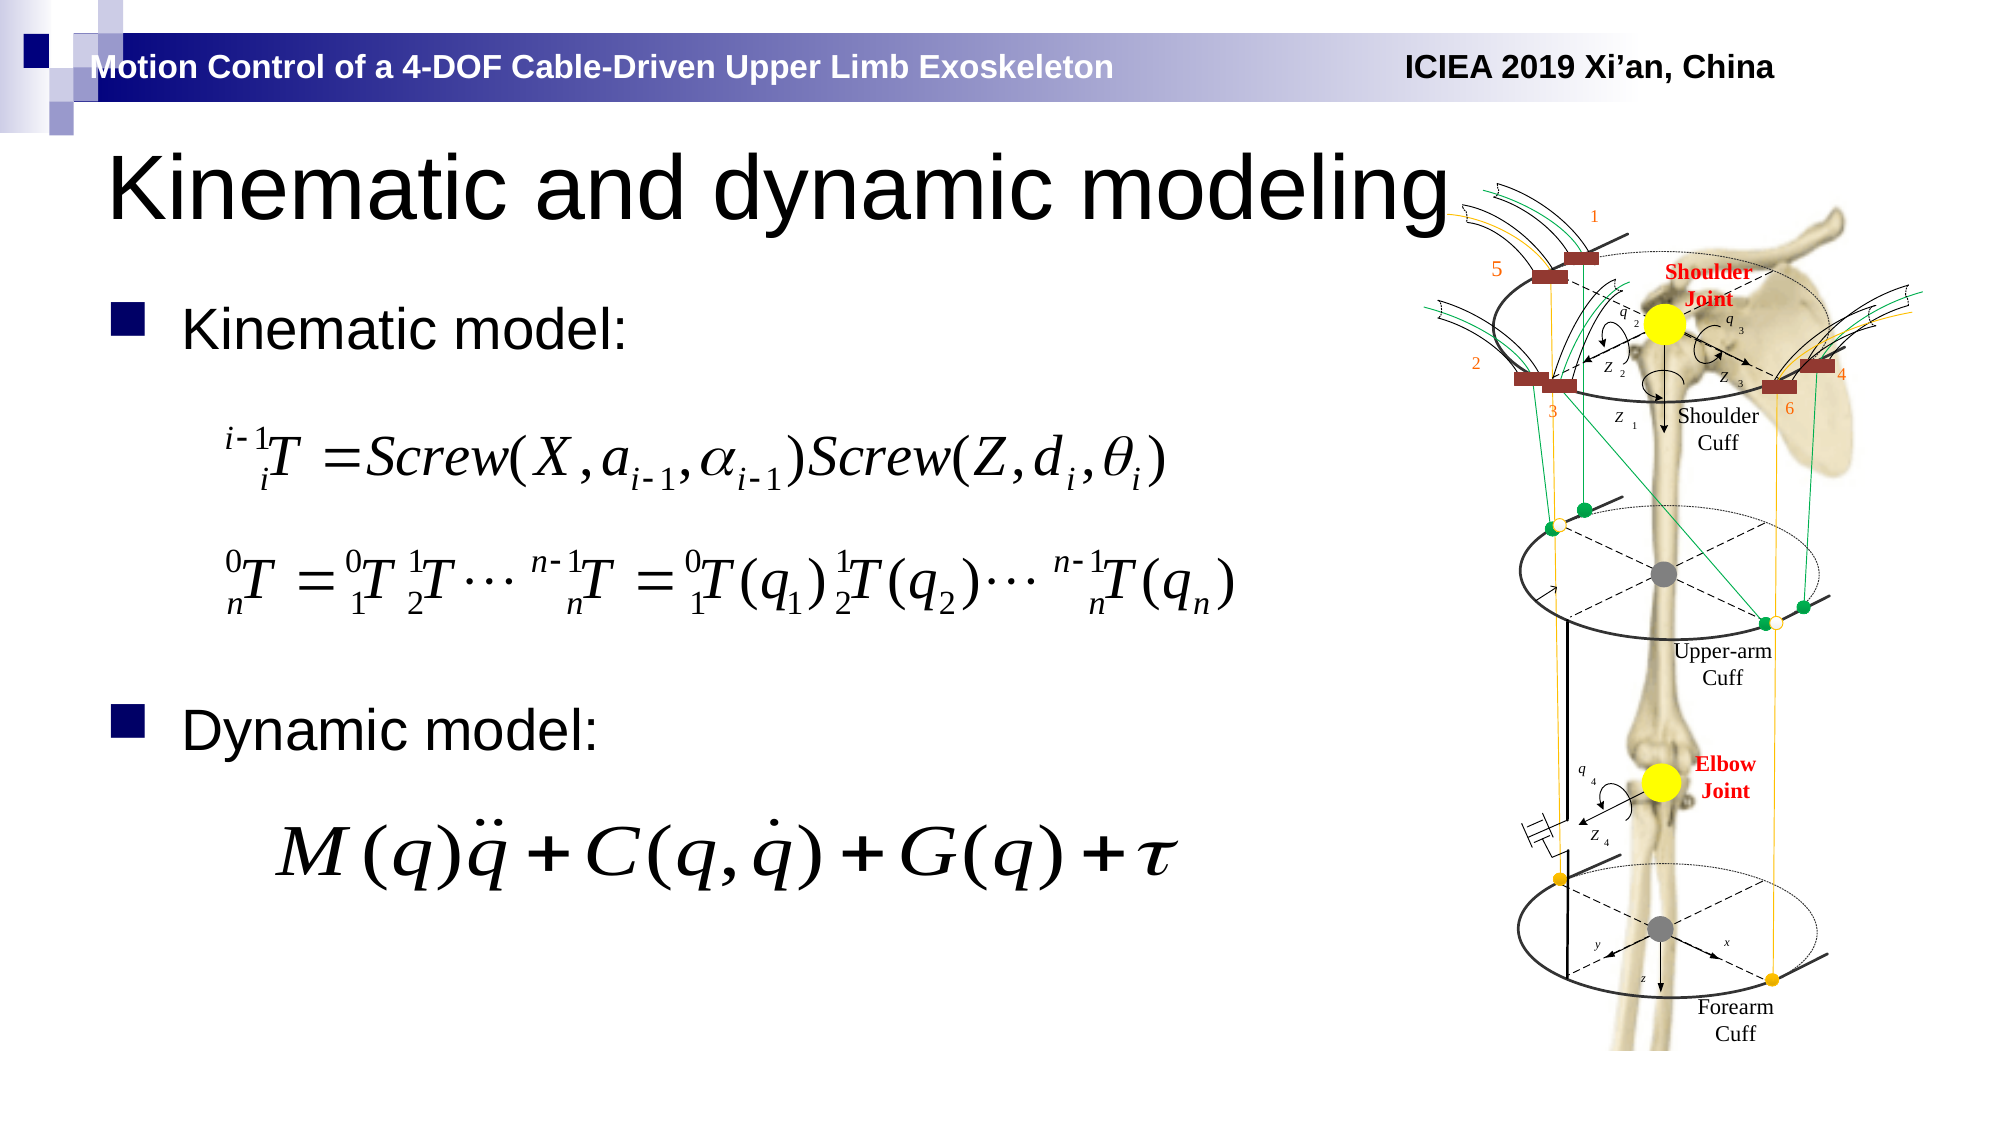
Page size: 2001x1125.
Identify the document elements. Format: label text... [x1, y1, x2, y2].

text_box Dynamic model: [91, 693, 1260, 783]
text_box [215, 412, 1179, 505]
list Kinematic model: [91, 291, 1260, 382]
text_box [1418, 163, 2000, 1053]
picture [262, 801, 1179, 894]
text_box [215, 535, 1248, 628]
title Kinematic and dynamic modeling [91, 132, 1817, 261]
